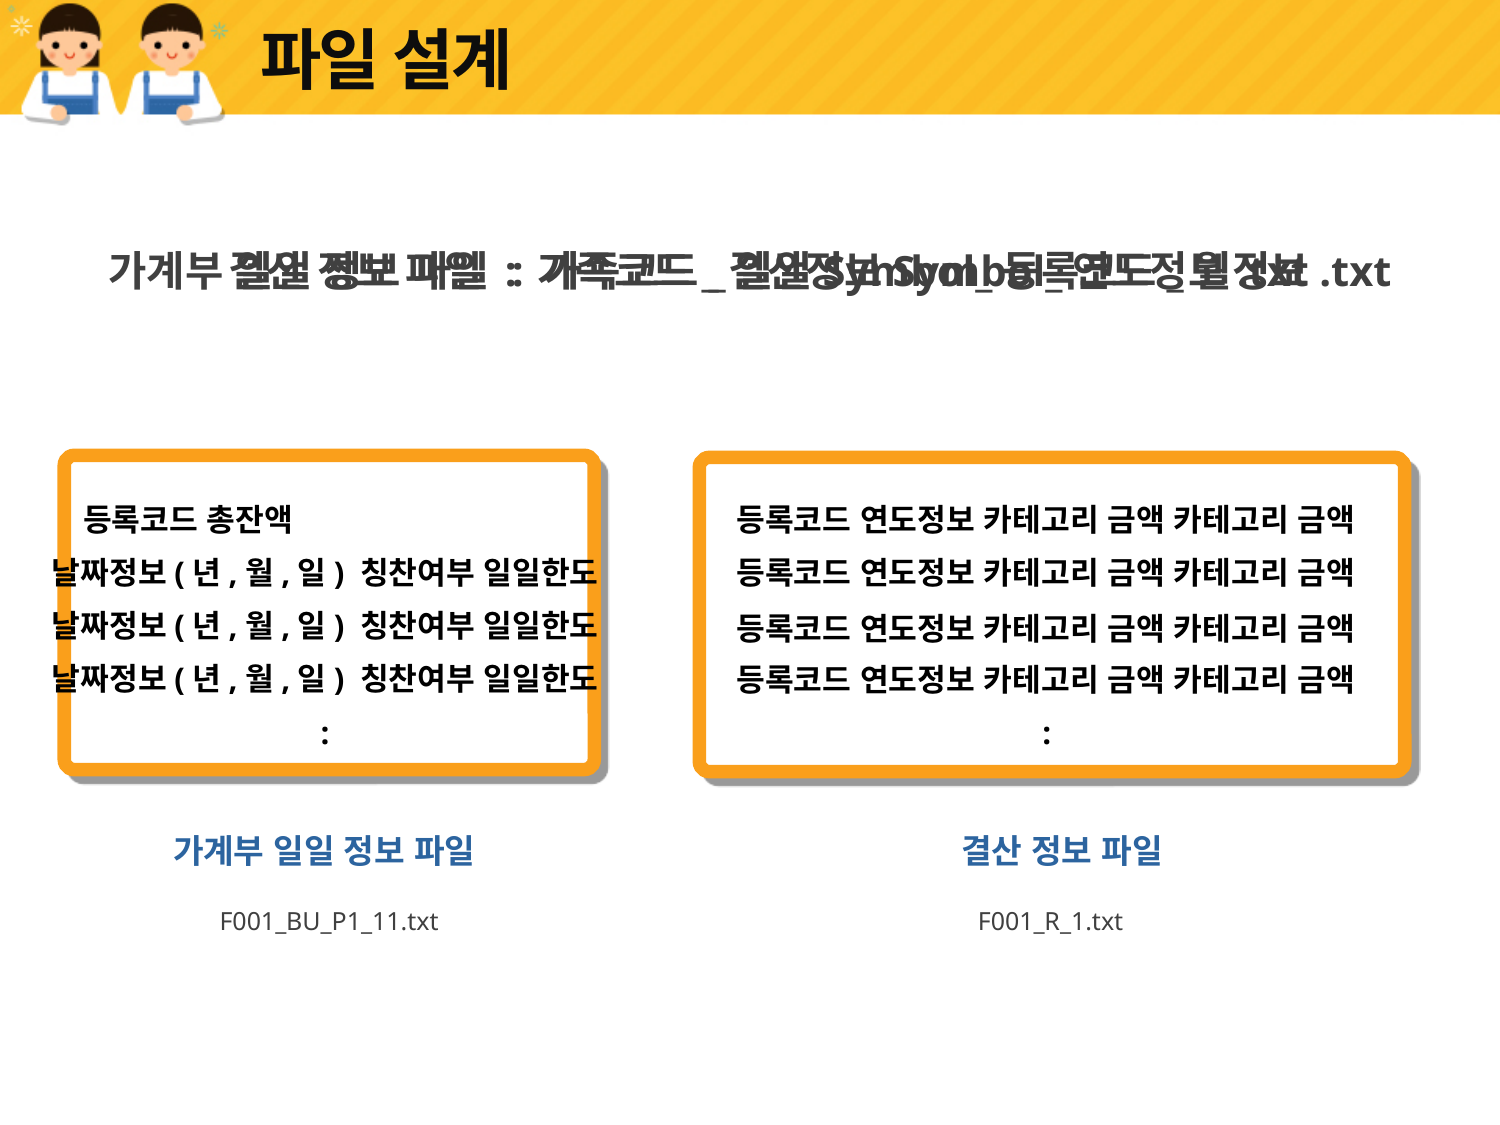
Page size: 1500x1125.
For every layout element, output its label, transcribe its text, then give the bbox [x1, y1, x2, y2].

picture [0, 0, 1500, 1125]
text_box 가계부 일일 정보 파일 : 가족코드_일일Symbol_등록코드_월정보.txt [1324, 237, 1407, 303]
text_box 가계부 일일 정보 파일 : 가족코드_일일Symbol_등록코드_월정보.txt [93, 237, 213, 303]
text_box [64, 455, 595, 944]
text_box 결산 정보 파일 : 가족코드_결산정보Symbol_연도정보.txt [213, 237, 1324, 303]
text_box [694, 457, 1405, 944]
title 파일 설계 [245, 0, 1449, 128]
